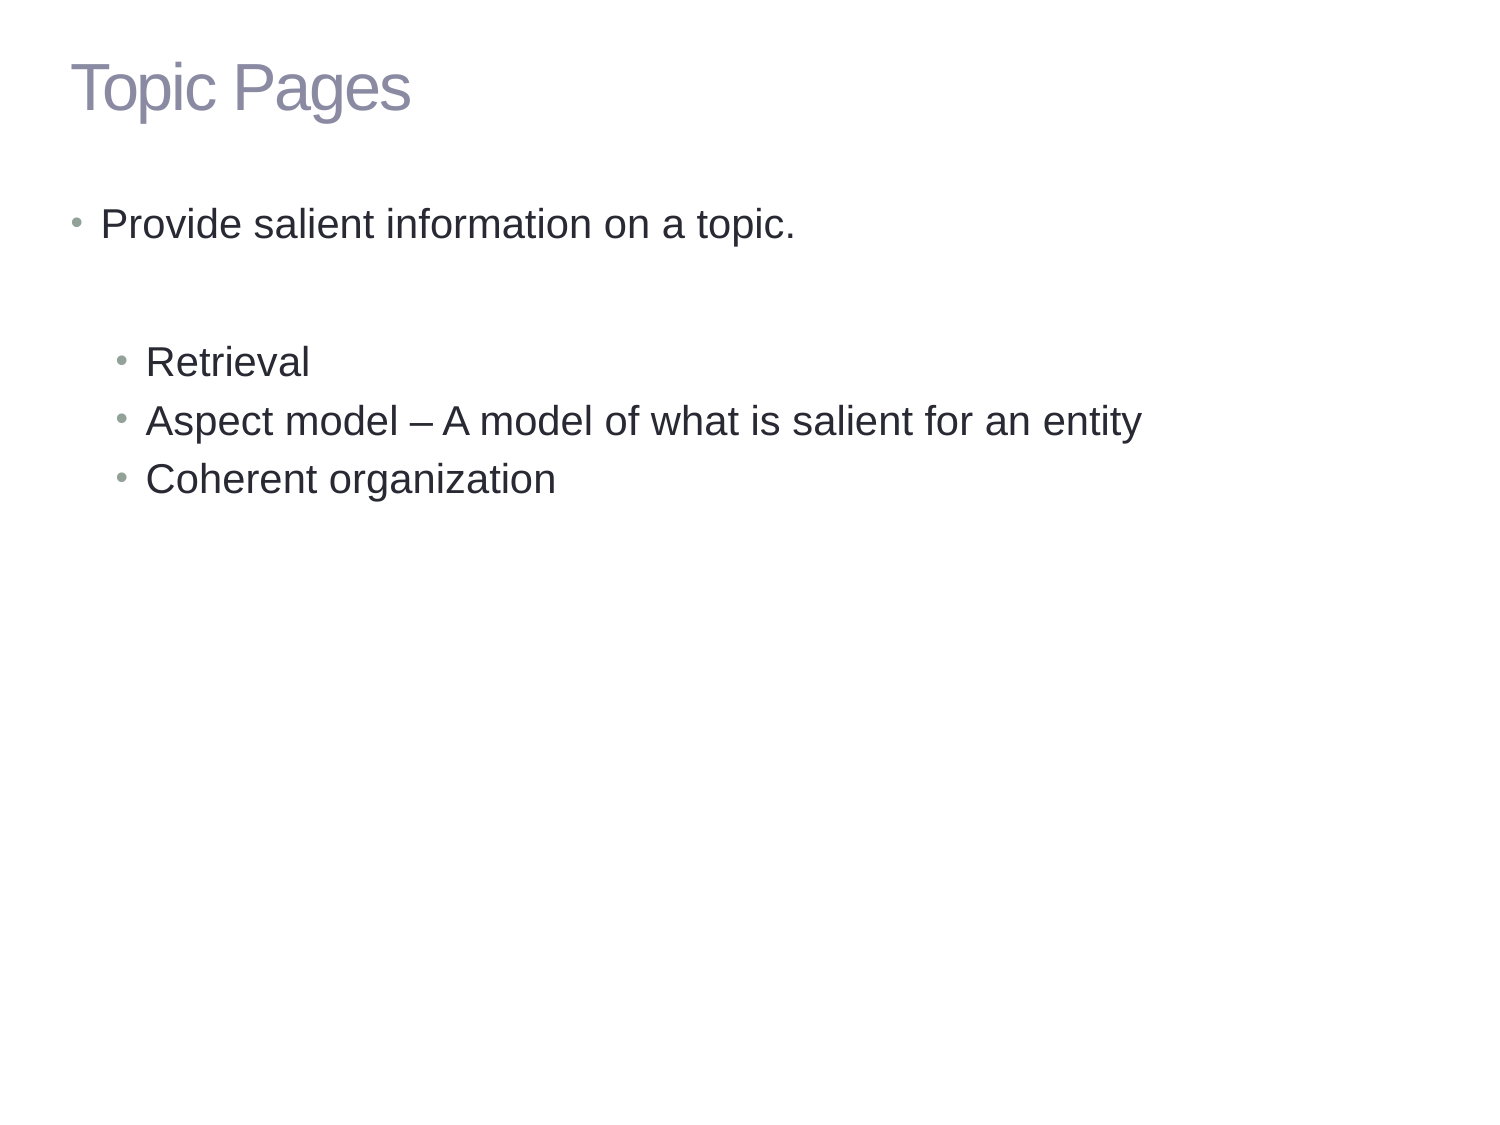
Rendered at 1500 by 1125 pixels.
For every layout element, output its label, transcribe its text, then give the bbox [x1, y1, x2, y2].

title Topic Pages [55, 2, 1451, 166]
list Provide salient information on a topic. Retrieval Aspect model – A model of what is salient for an entity Coherent organization [55, 189, 1451, 1013]
